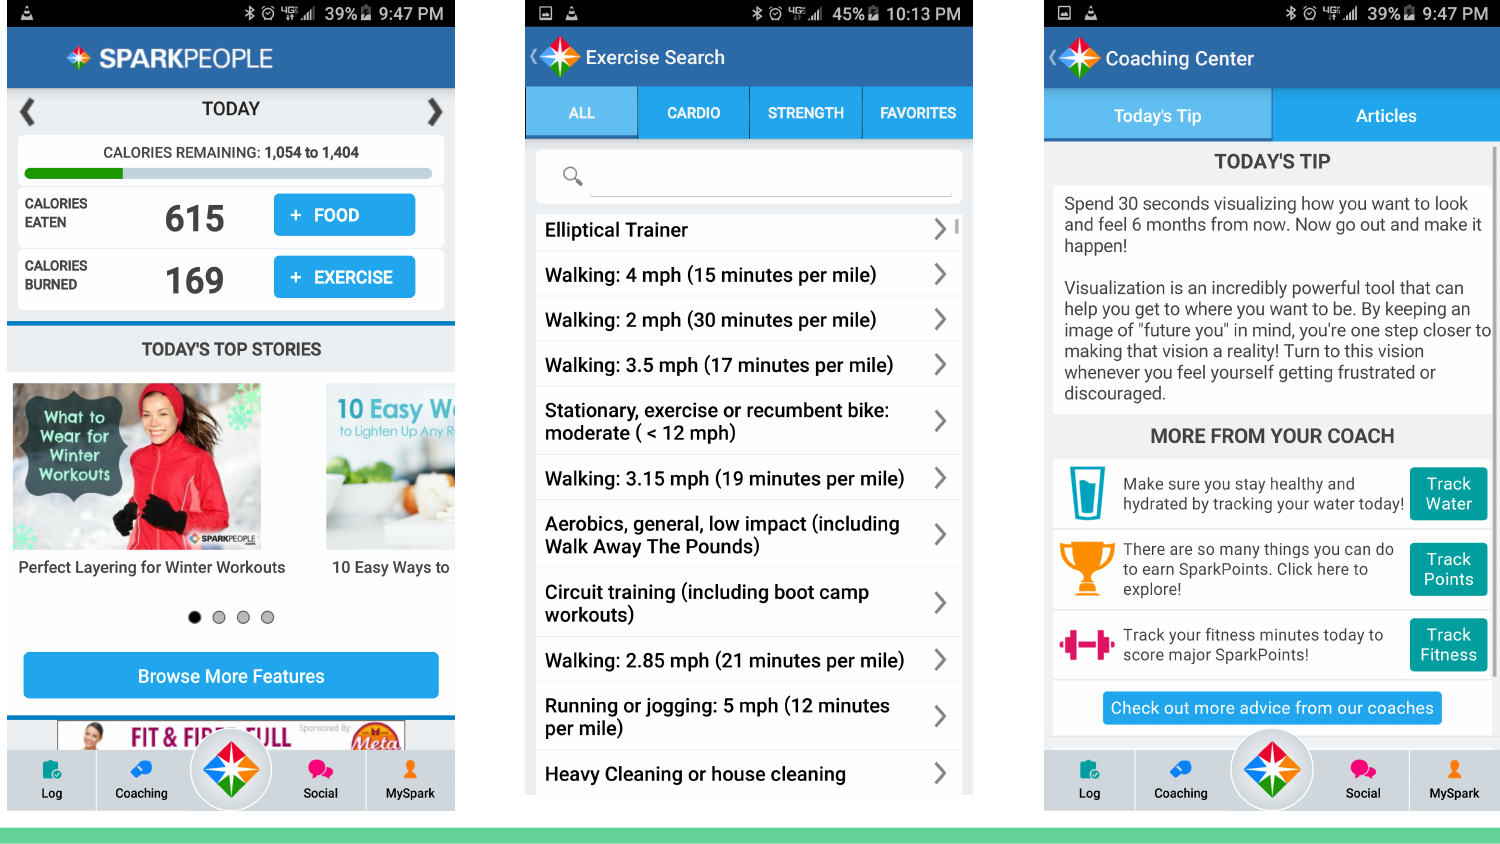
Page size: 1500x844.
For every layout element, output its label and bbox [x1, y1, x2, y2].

picture [7, 0, 455, 811]
picture [525, 0, 973, 795]
picture [1043, 0, 1500, 811]
